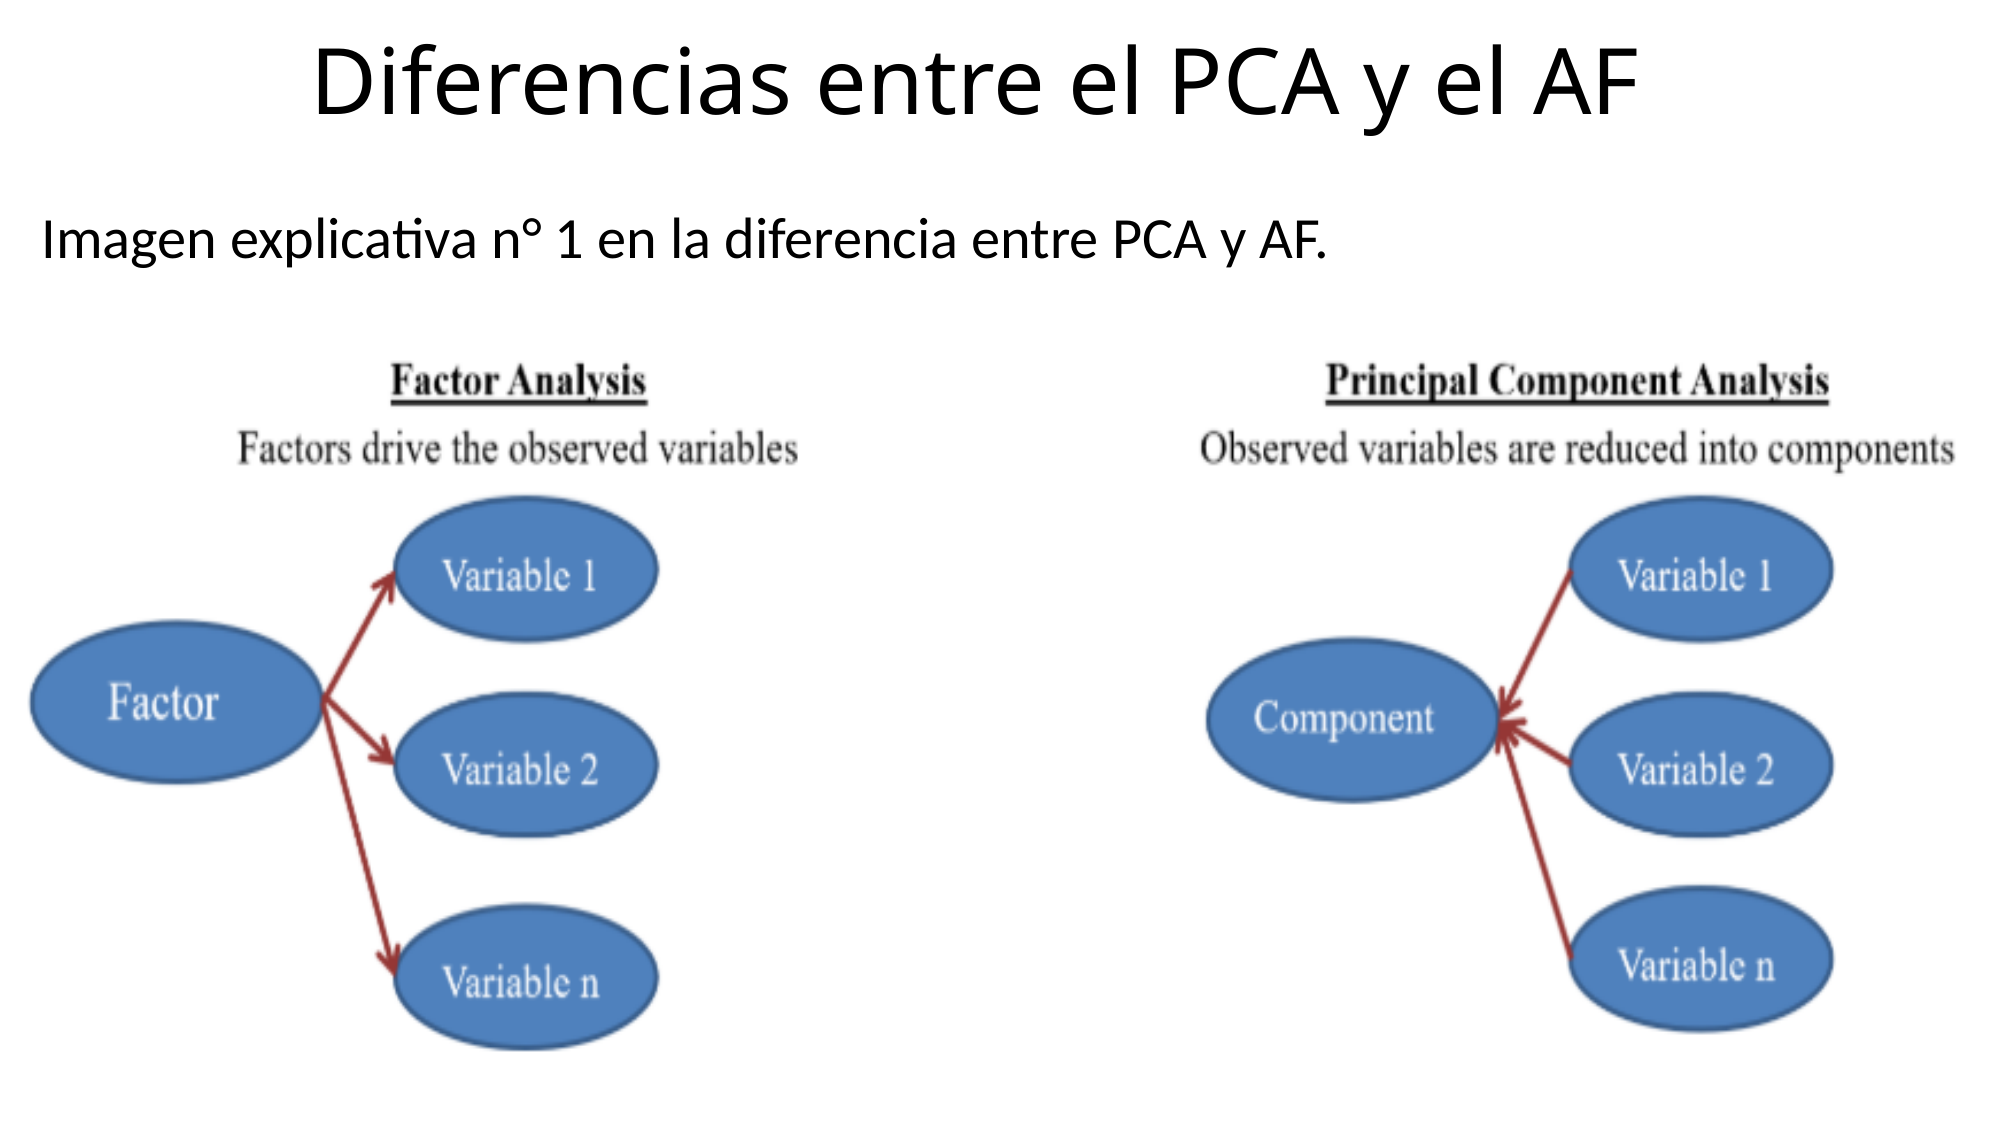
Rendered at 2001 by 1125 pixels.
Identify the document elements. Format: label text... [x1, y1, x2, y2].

picture [24, 345, 1967, 1060]
title Diferencias entre el PCA y el AF [113, 17, 1839, 153]
list Imagen explicativa n° 1 en la diferencia entre PCA y AF. [26, 200, 1977, 351]
